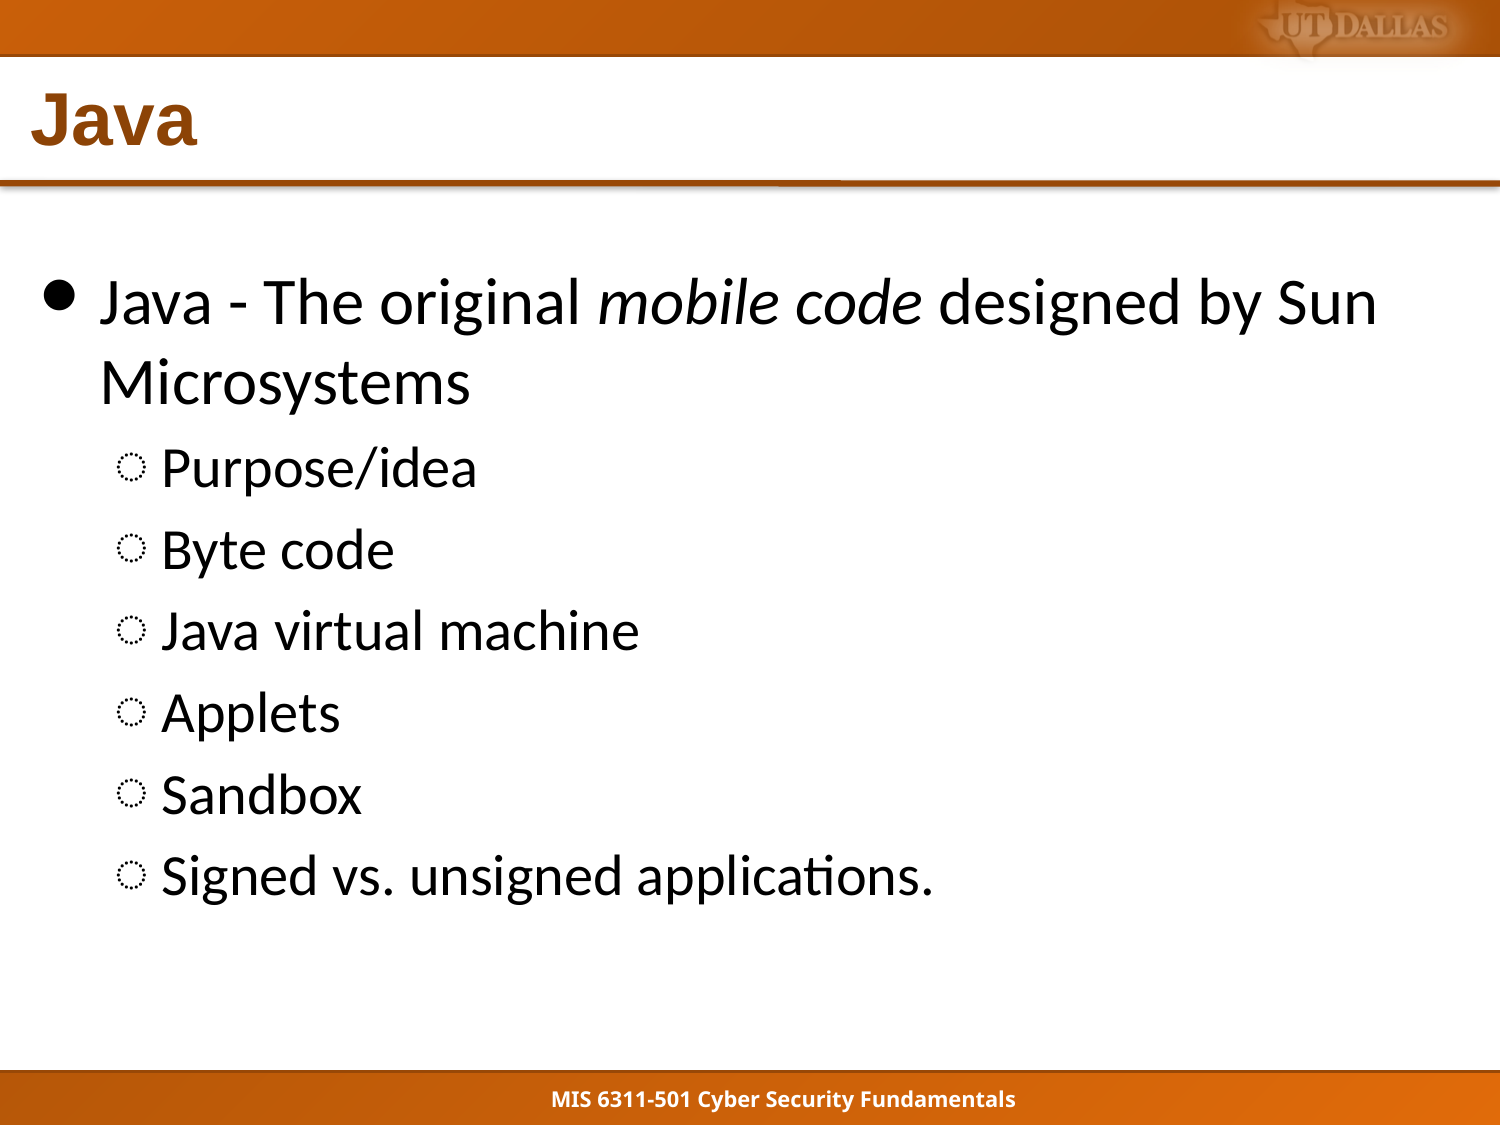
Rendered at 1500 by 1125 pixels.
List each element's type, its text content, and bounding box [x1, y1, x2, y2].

list Java - The original mobile code designed by Sun Microsystems Purpose/idea Byte code Java virtual machine Applets Sandbox Signed vs. unsigned applications. [24, 249, 1476, 1088]
picture [1218, 0, 1500, 64]
title Java [0, 64, 1500, 178]
